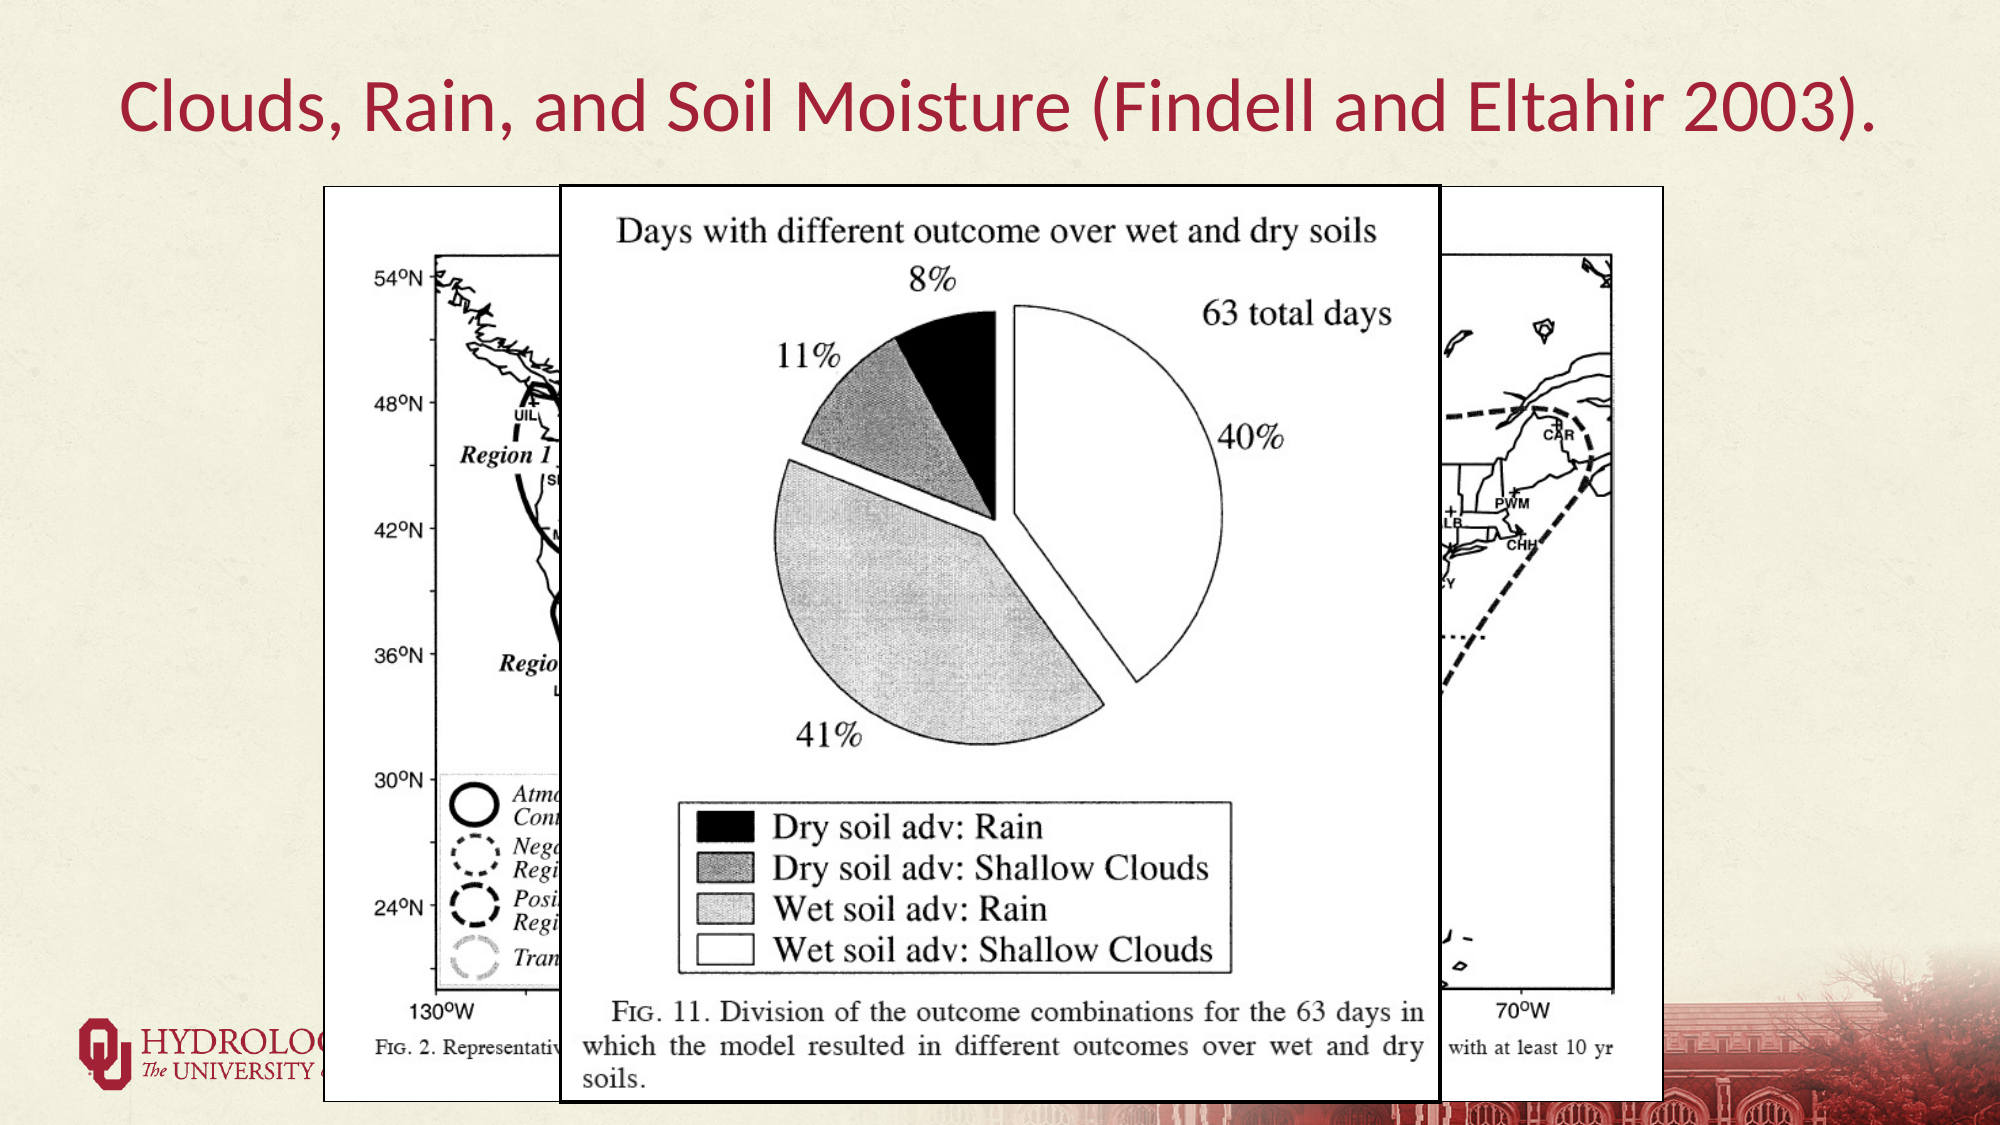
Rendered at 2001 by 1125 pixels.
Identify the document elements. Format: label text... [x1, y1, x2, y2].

picture [0, 0, 2000, 1125]
title Clouds, Rain, and Soil Moisture (Findell and Eltahir 2003). [99, 45, 1900, 157]
